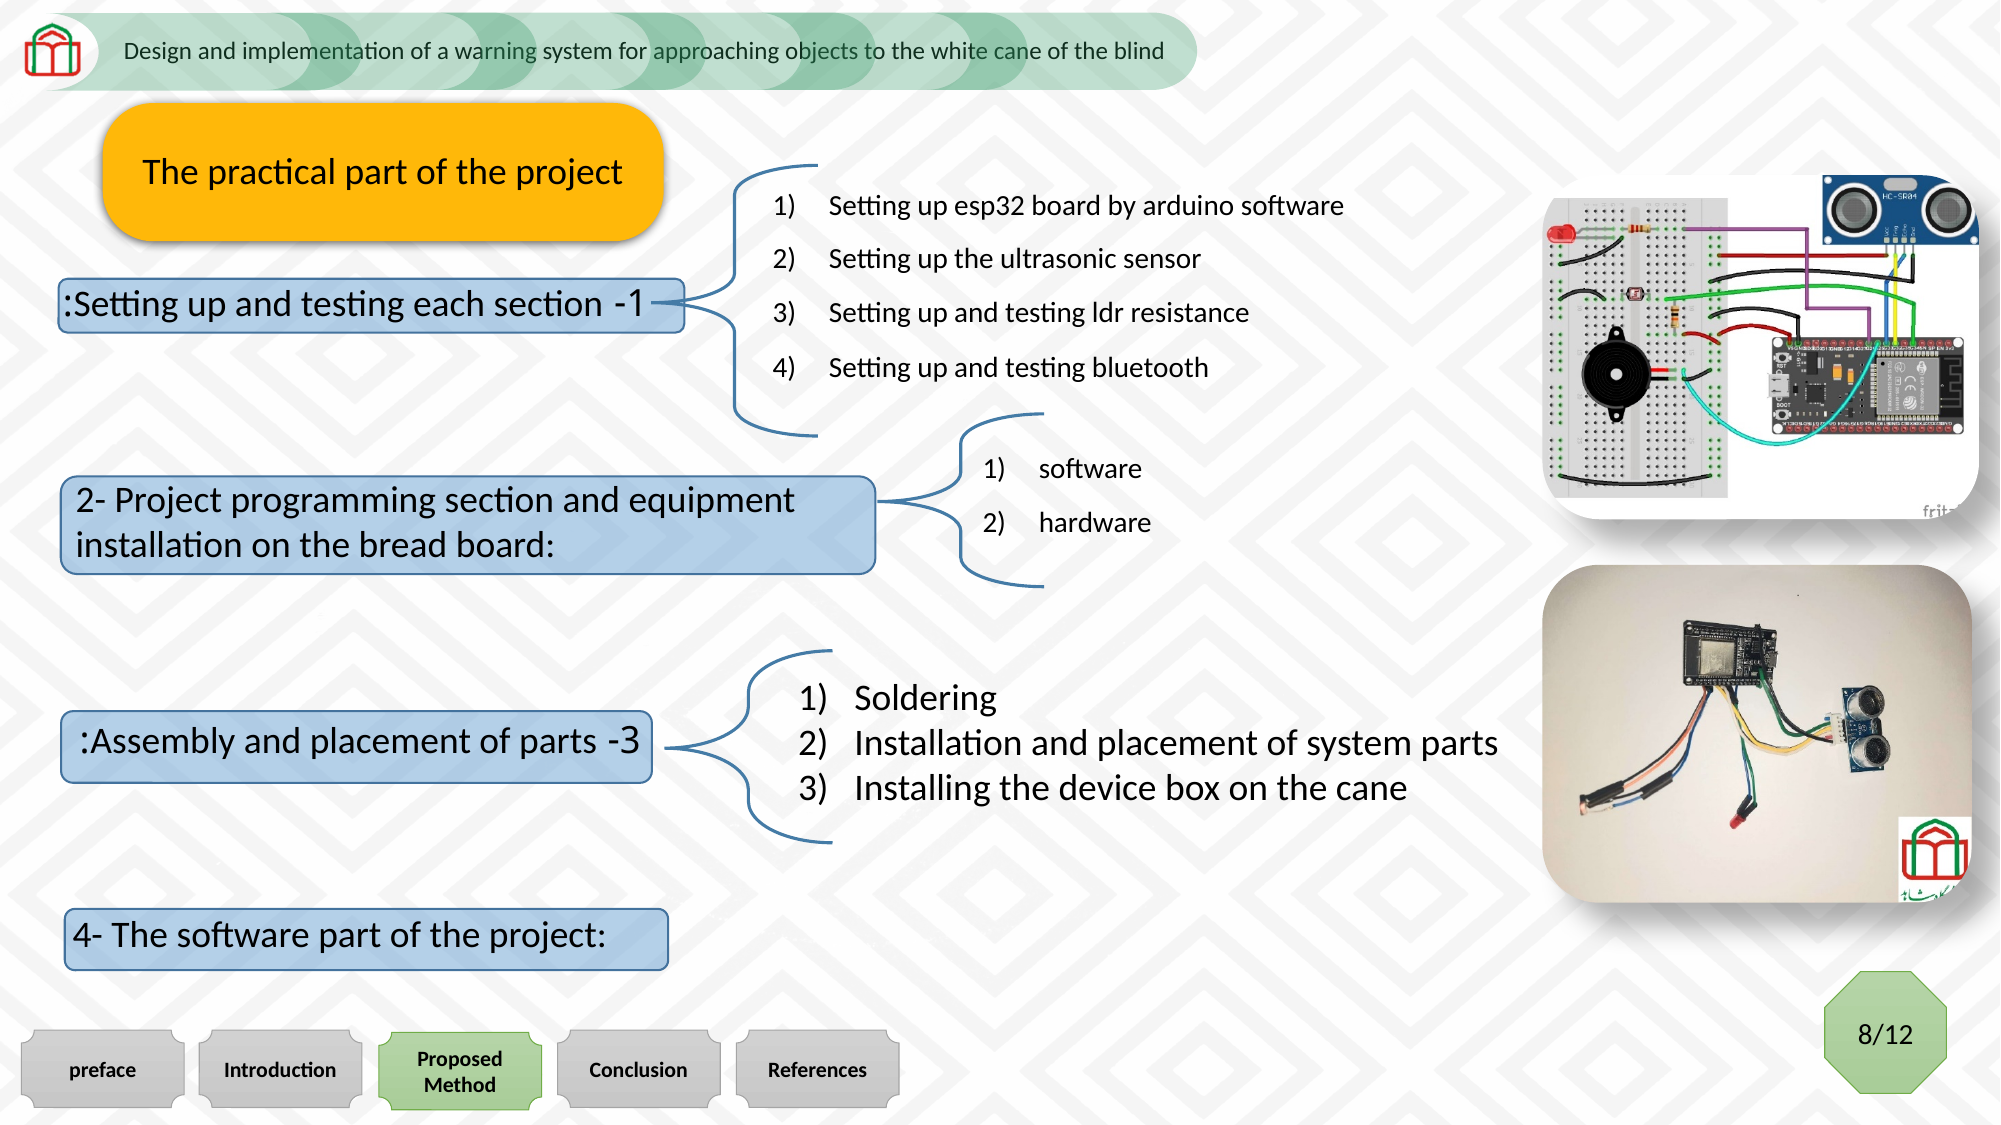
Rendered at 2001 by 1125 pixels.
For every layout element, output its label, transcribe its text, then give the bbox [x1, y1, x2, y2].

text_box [21, 12, 1198, 91]
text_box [64, 902, 669, 972]
text_box The practical part of the project [102, 102, 664, 165]
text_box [46, 165, 1758, 437]
picture [1542, 564, 1972, 903]
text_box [60, 413, 1352, 587]
picture [1542, 175, 1980, 520]
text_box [61, 650, 1542, 843]
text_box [21, 1030, 899, 1110]
text_box 8/12 [1824, 971, 1947, 1094]
